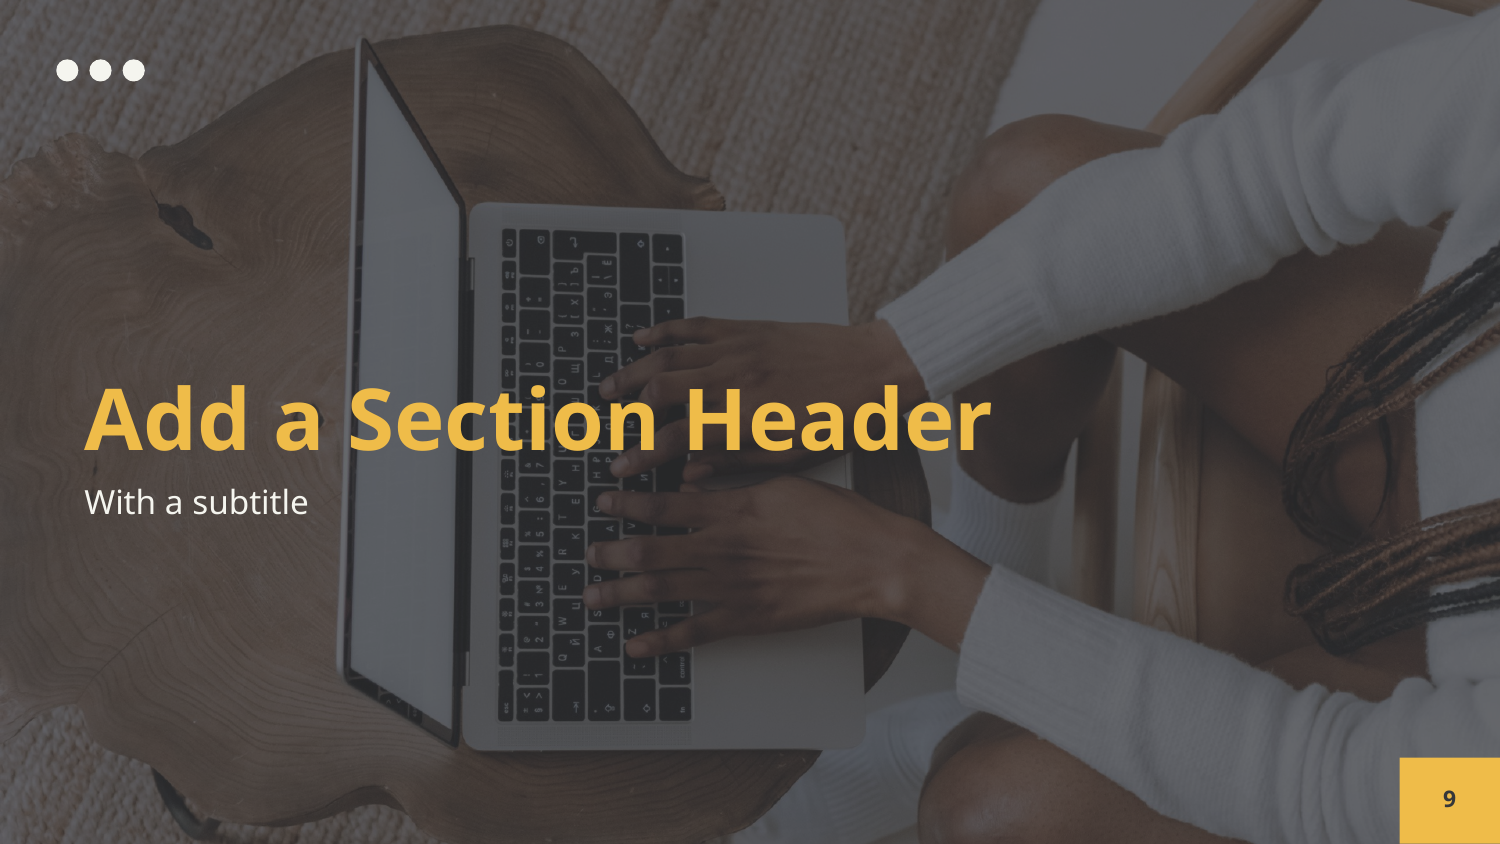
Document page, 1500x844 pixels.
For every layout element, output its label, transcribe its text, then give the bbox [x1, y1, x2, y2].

title Add a Section Header [84, 371, 996, 474]
subtitle With a subtitle [84, 474, 996, 520]
slide_number 9 [1399, 757, 1500, 844]
